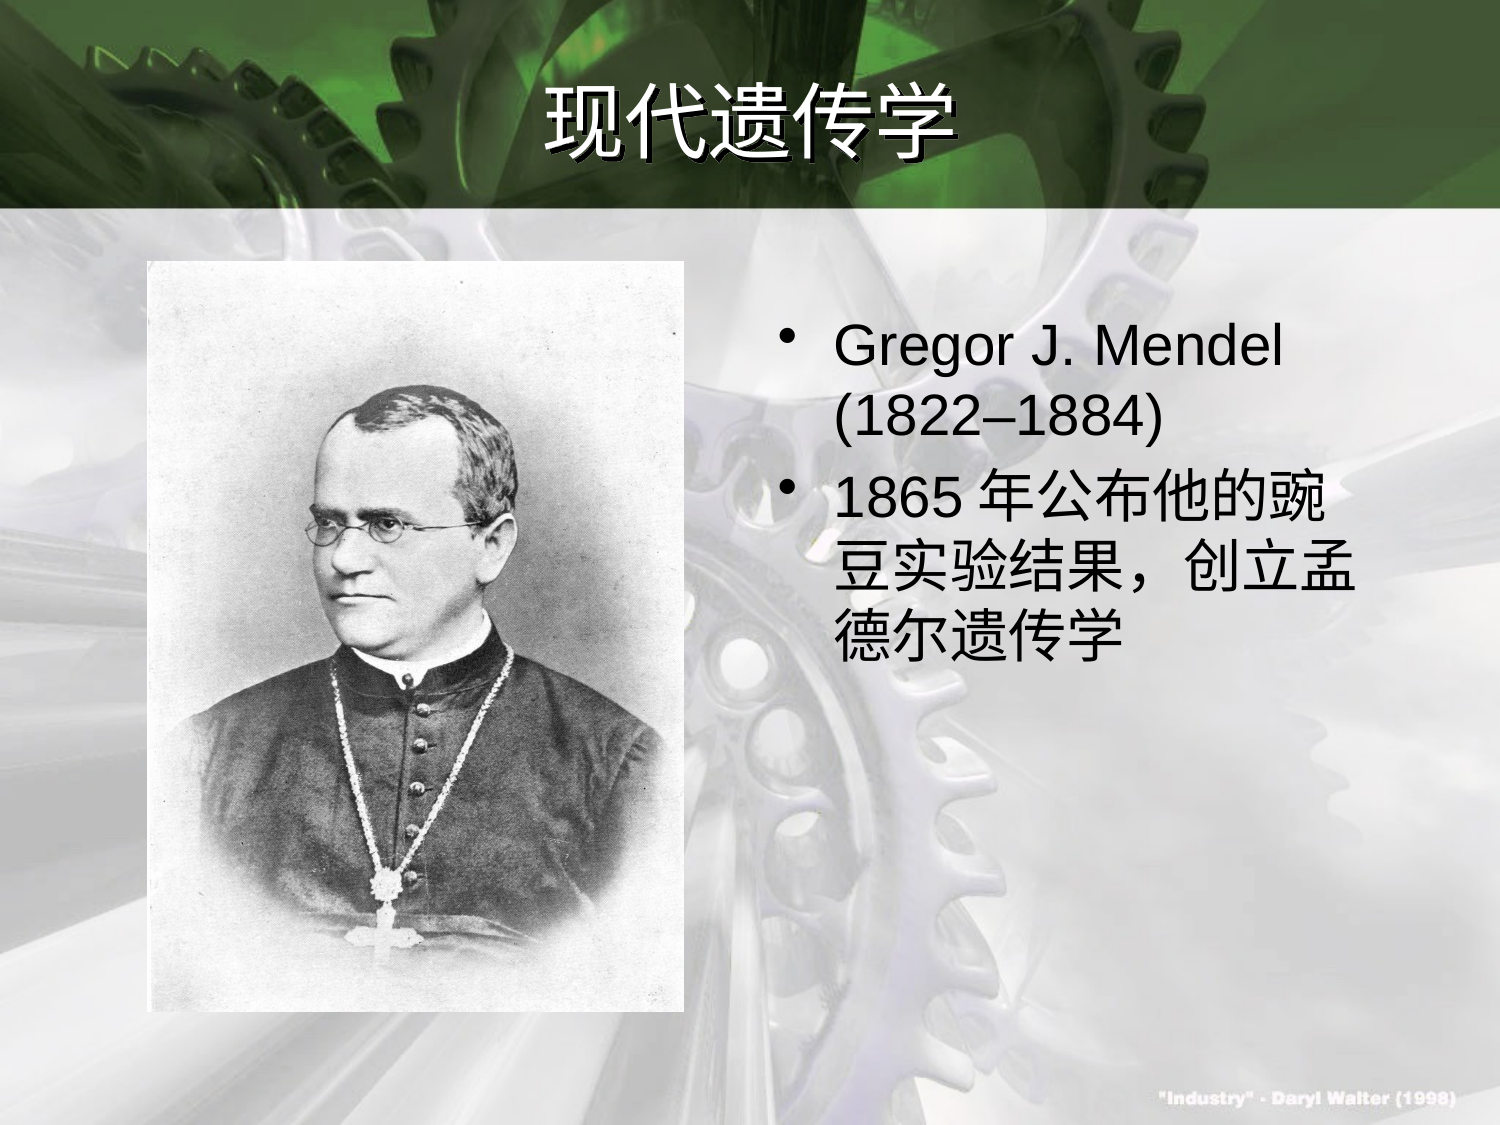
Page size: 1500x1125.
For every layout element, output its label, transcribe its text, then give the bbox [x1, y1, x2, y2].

picture [0, 0, 1500, 1125]
list Gregor J. Mendel (1822–1884) 1865年公布他的豌豆实验结果，创立孟德尔遗传学 [762, 299, 1388, 1001]
title 现代遗传学 [112, 24, 1388, 213]
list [147, 261, 684, 1012]
